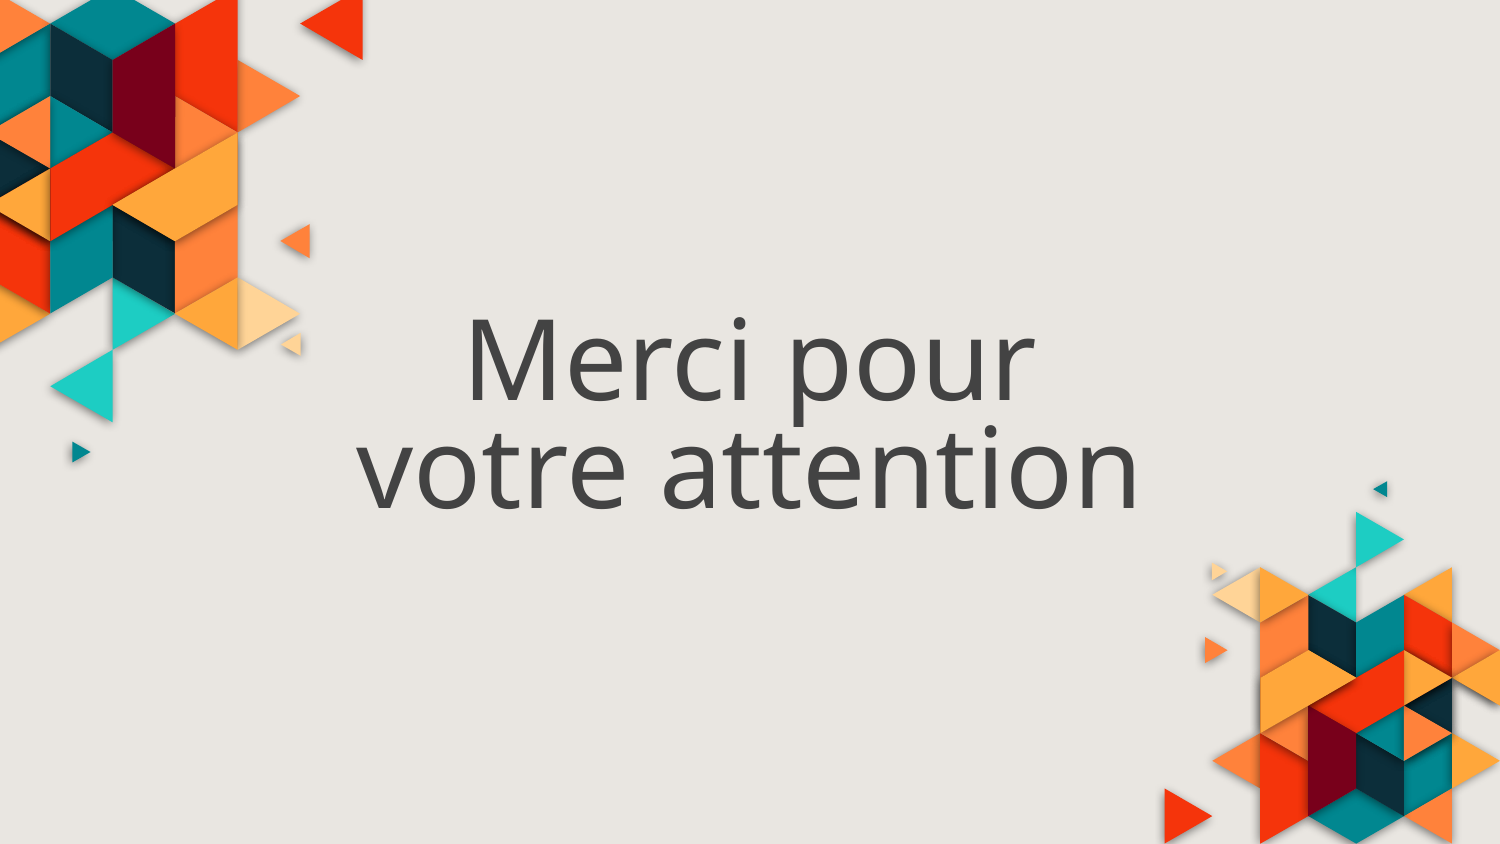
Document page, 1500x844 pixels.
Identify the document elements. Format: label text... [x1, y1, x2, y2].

title Merci pour votre attention [306, 279, 1194, 564]
